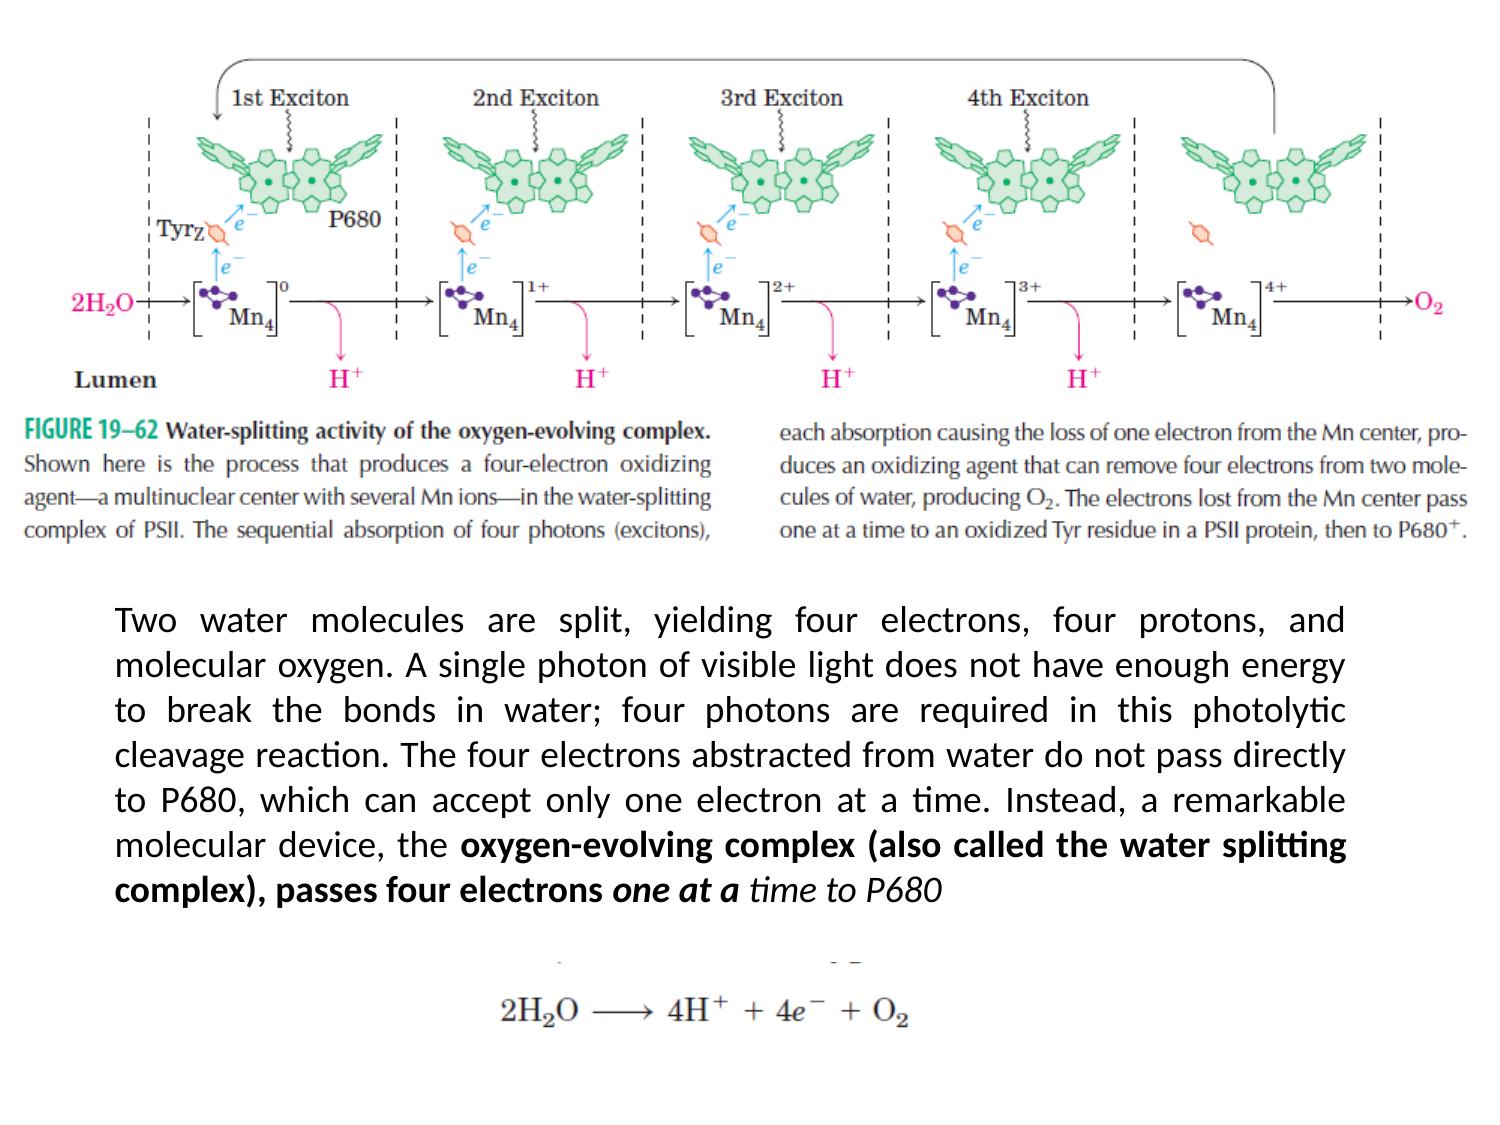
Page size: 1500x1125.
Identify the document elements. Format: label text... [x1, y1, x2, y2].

picture [487, 962, 938, 1038]
text_box Two water molecules are split, yielding four electrons, four protons, and molecular oxygen. A single photon of visible light does not have enough energy to break the bonds in water; four photons are required in this photolytic cleavage reaction. The four electrons abstracted from water do not pass directly to P680, which can accept only one electron at a time. Instead, a remarkable molecular device, the oxygen-evolving complex (also called the water splitting complex), passes four electrons one at a time to P680 [99, 587, 1363, 918]
picture [0, 24, 1500, 566]
